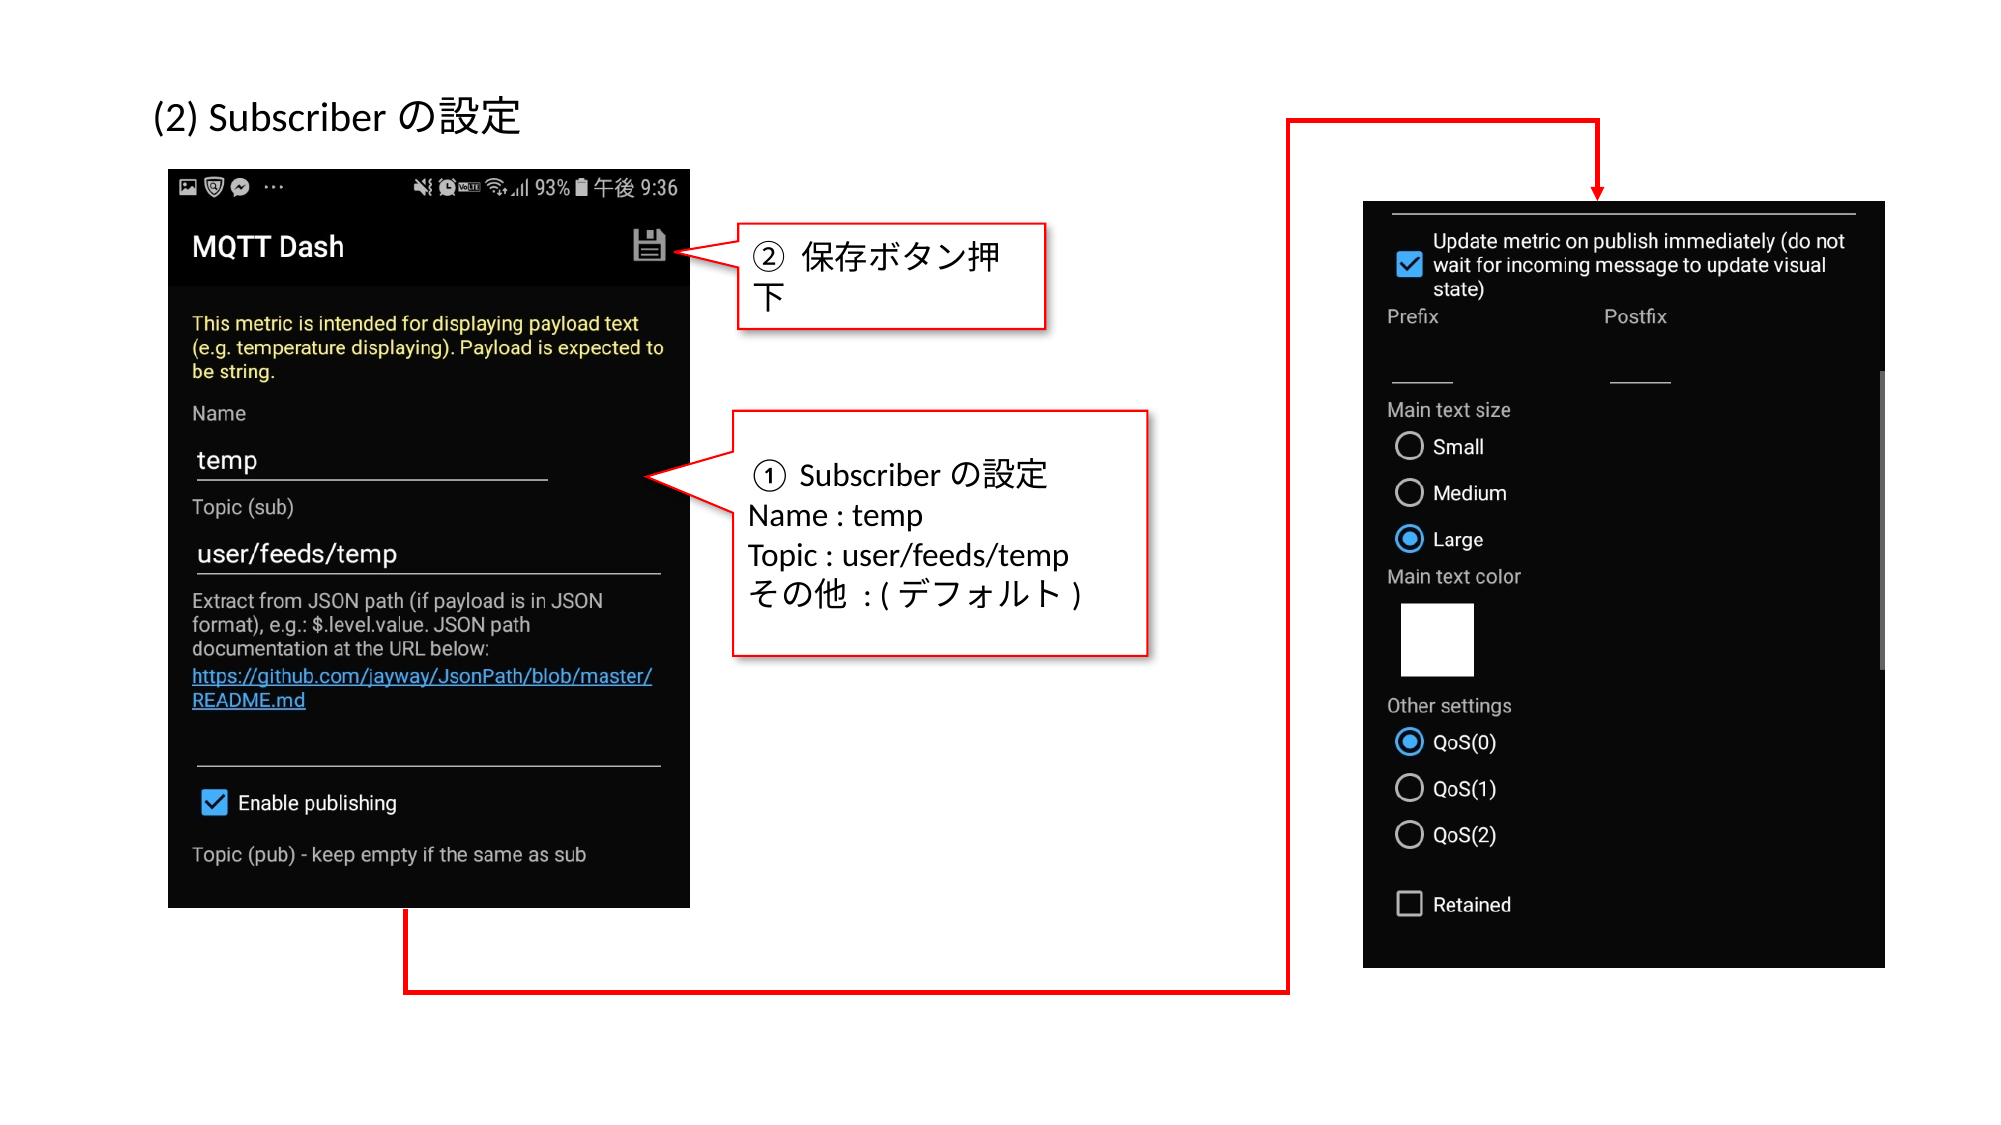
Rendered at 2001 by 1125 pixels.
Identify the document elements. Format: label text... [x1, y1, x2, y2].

text_box ① Subscriberの設定 Name : temp Topic : user/feeds/temp その他 : (デフォルト) [690, 409, 1149, 657]
text_box (2) Subscriberの設定 [137, 88, 1963, 981]
text_box ② 保存ボタン押下 [690, 222, 1047, 331]
picture [1363, 201, 1885, 968]
text_box [404, 120, 1604, 994]
picture [168, 169, 690, 908]
